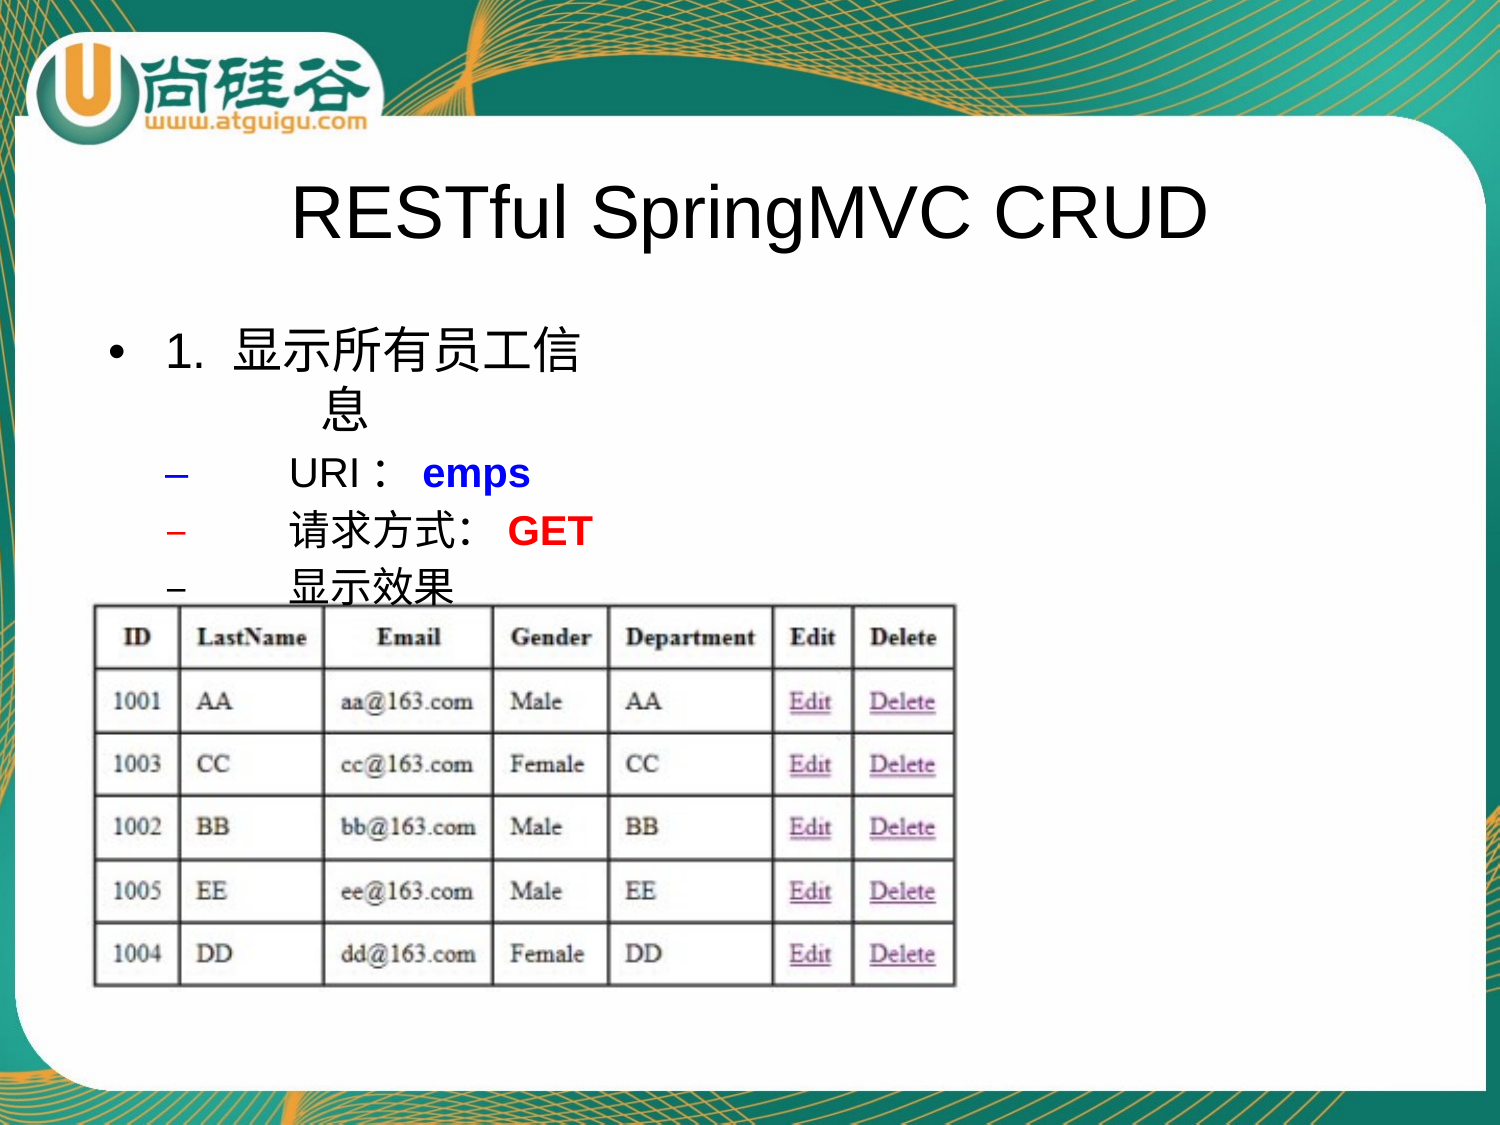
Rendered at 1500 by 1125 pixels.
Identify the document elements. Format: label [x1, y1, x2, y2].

title [225, 134, 1275, 351]
picture [0, 0, 1500, 1125]
text_box [86, 318, 966, 992]
